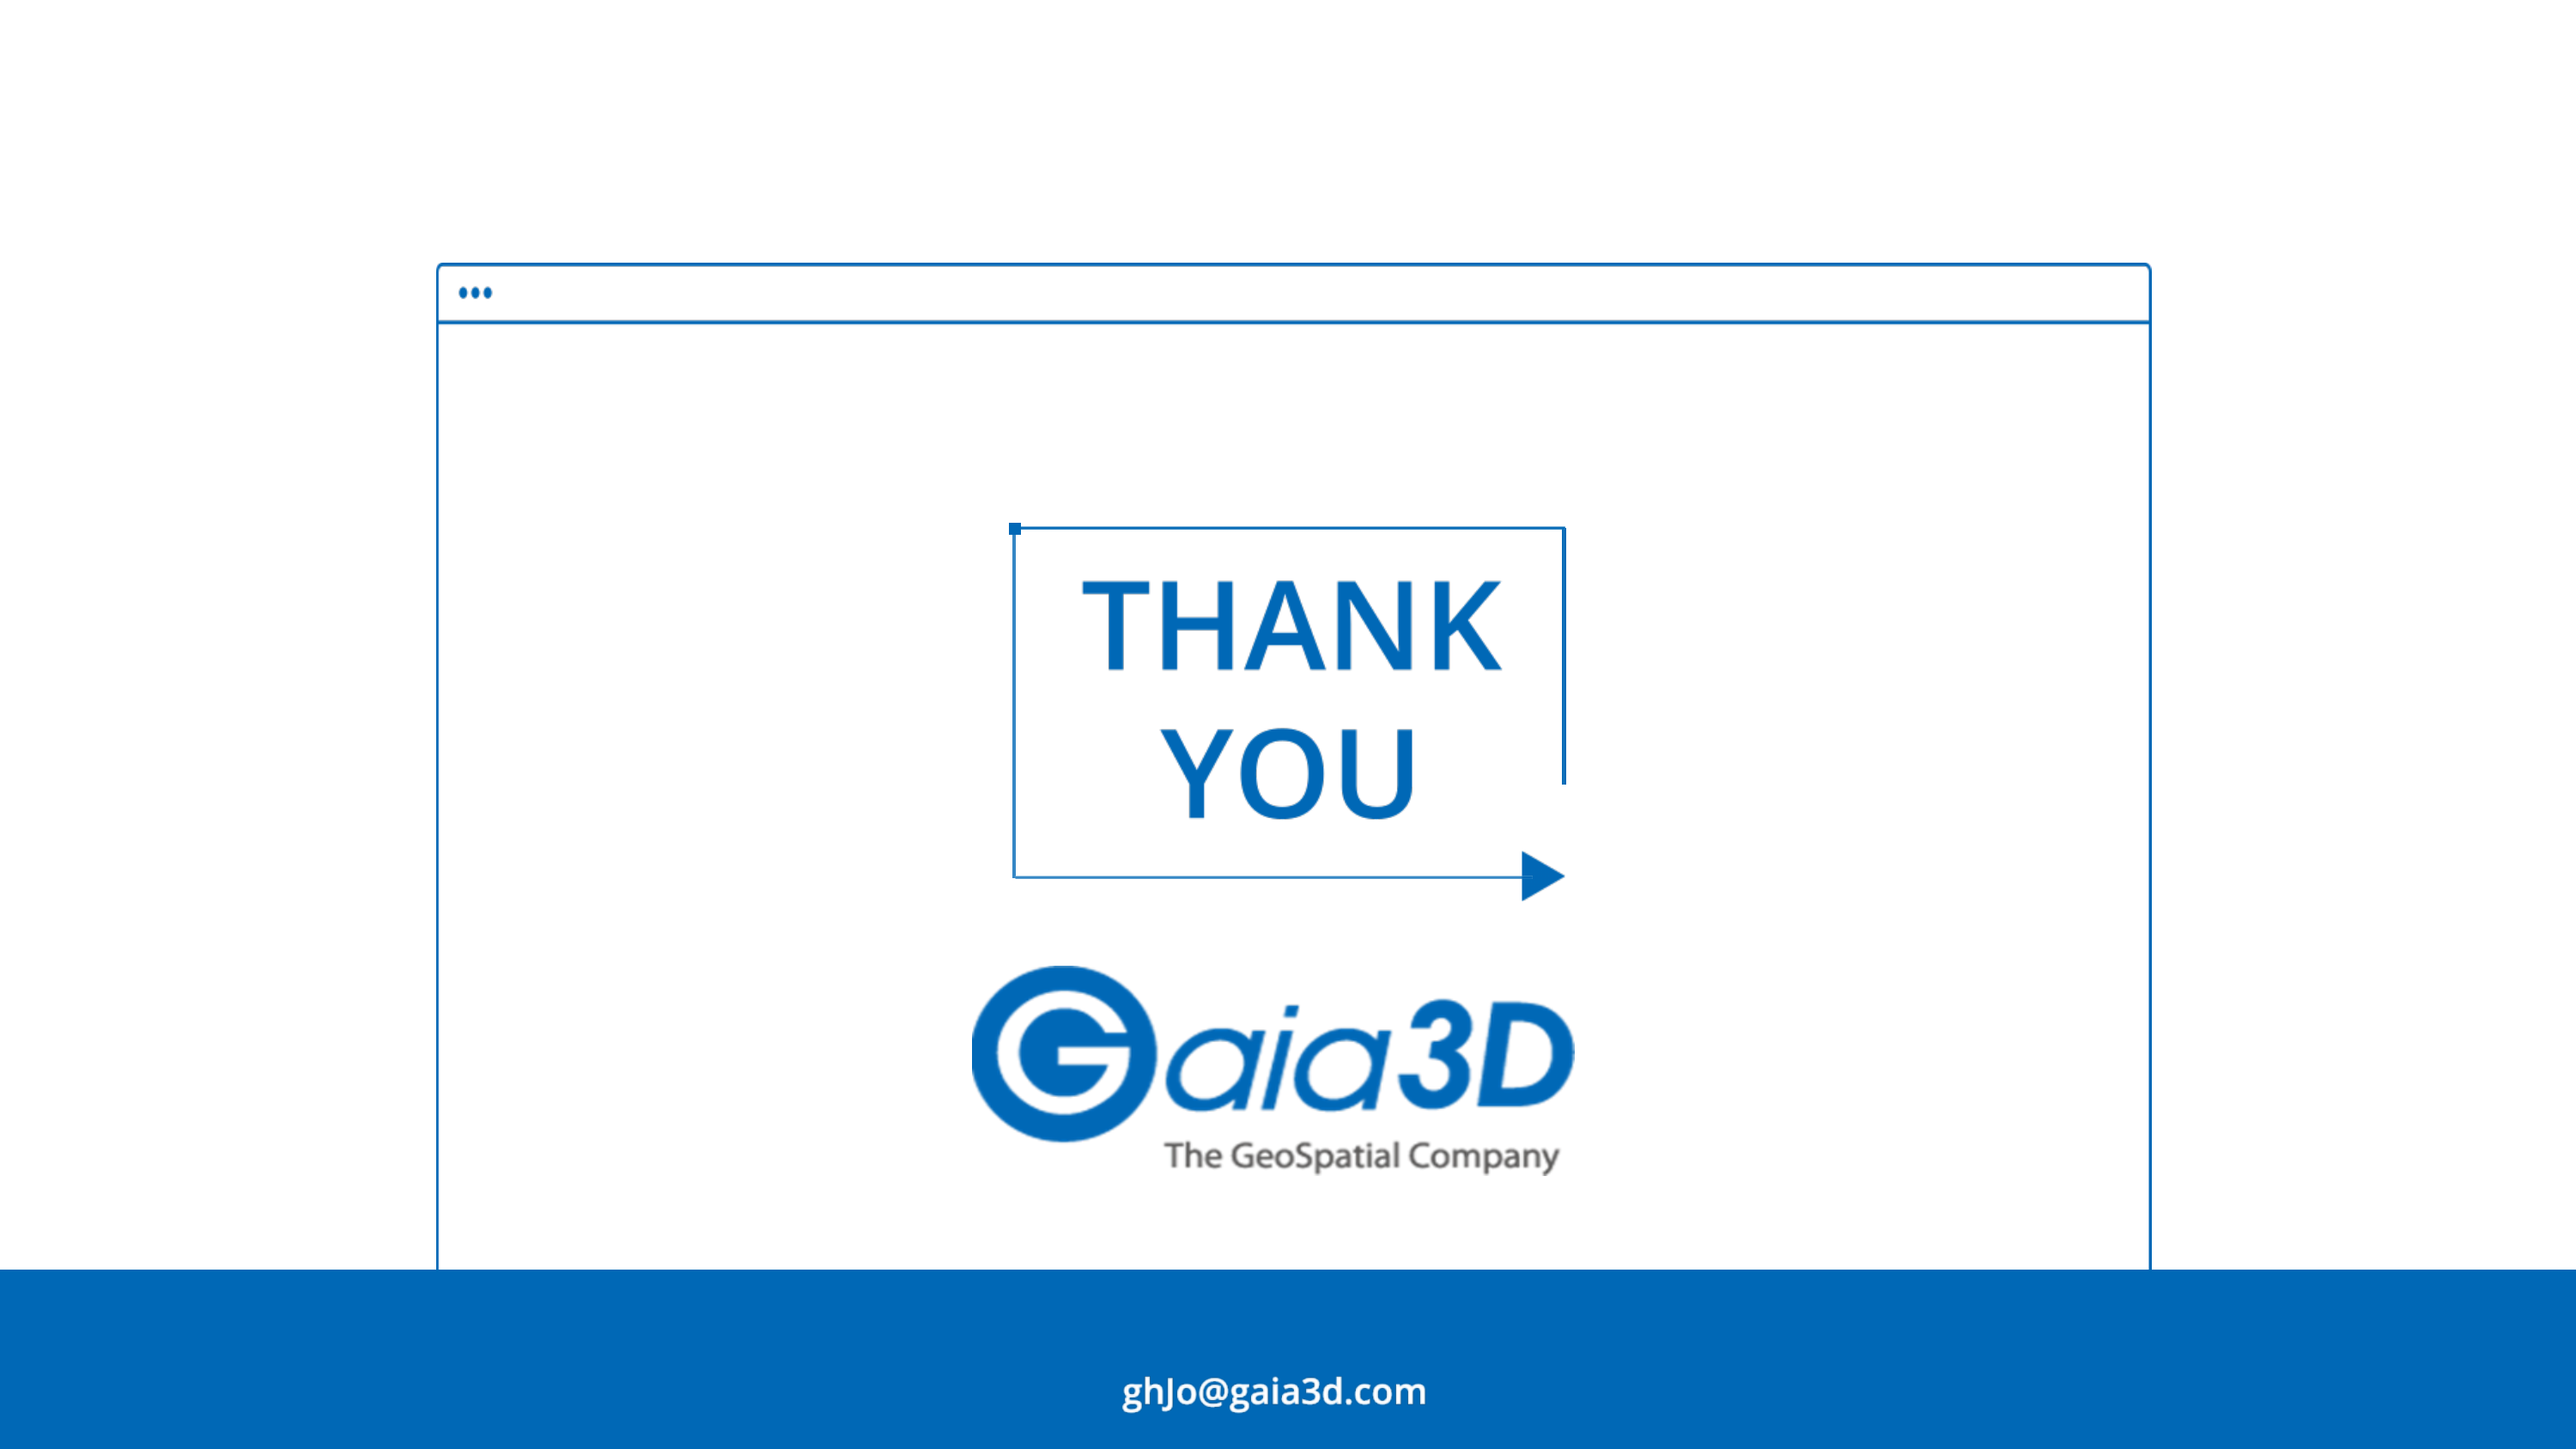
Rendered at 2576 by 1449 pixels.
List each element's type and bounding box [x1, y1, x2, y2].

text_box [1272, 618, 1275, 964]
text_box [1009, 523, 1021, 535]
text_box [1562, 528, 1567, 785]
text_box [1012, 525, 1016, 878]
picture [1055, 516, 1558, 876]
text_box [0, 1270, 2576, 1449]
text_box [972, 965, 1575, 1177]
text_box [1517, 853, 1569, 898]
text_box [436, 263, 2152, 1268]
picture [946, 1308, 1442, 1430]
text_box [1288, 252, 1291, 804]
